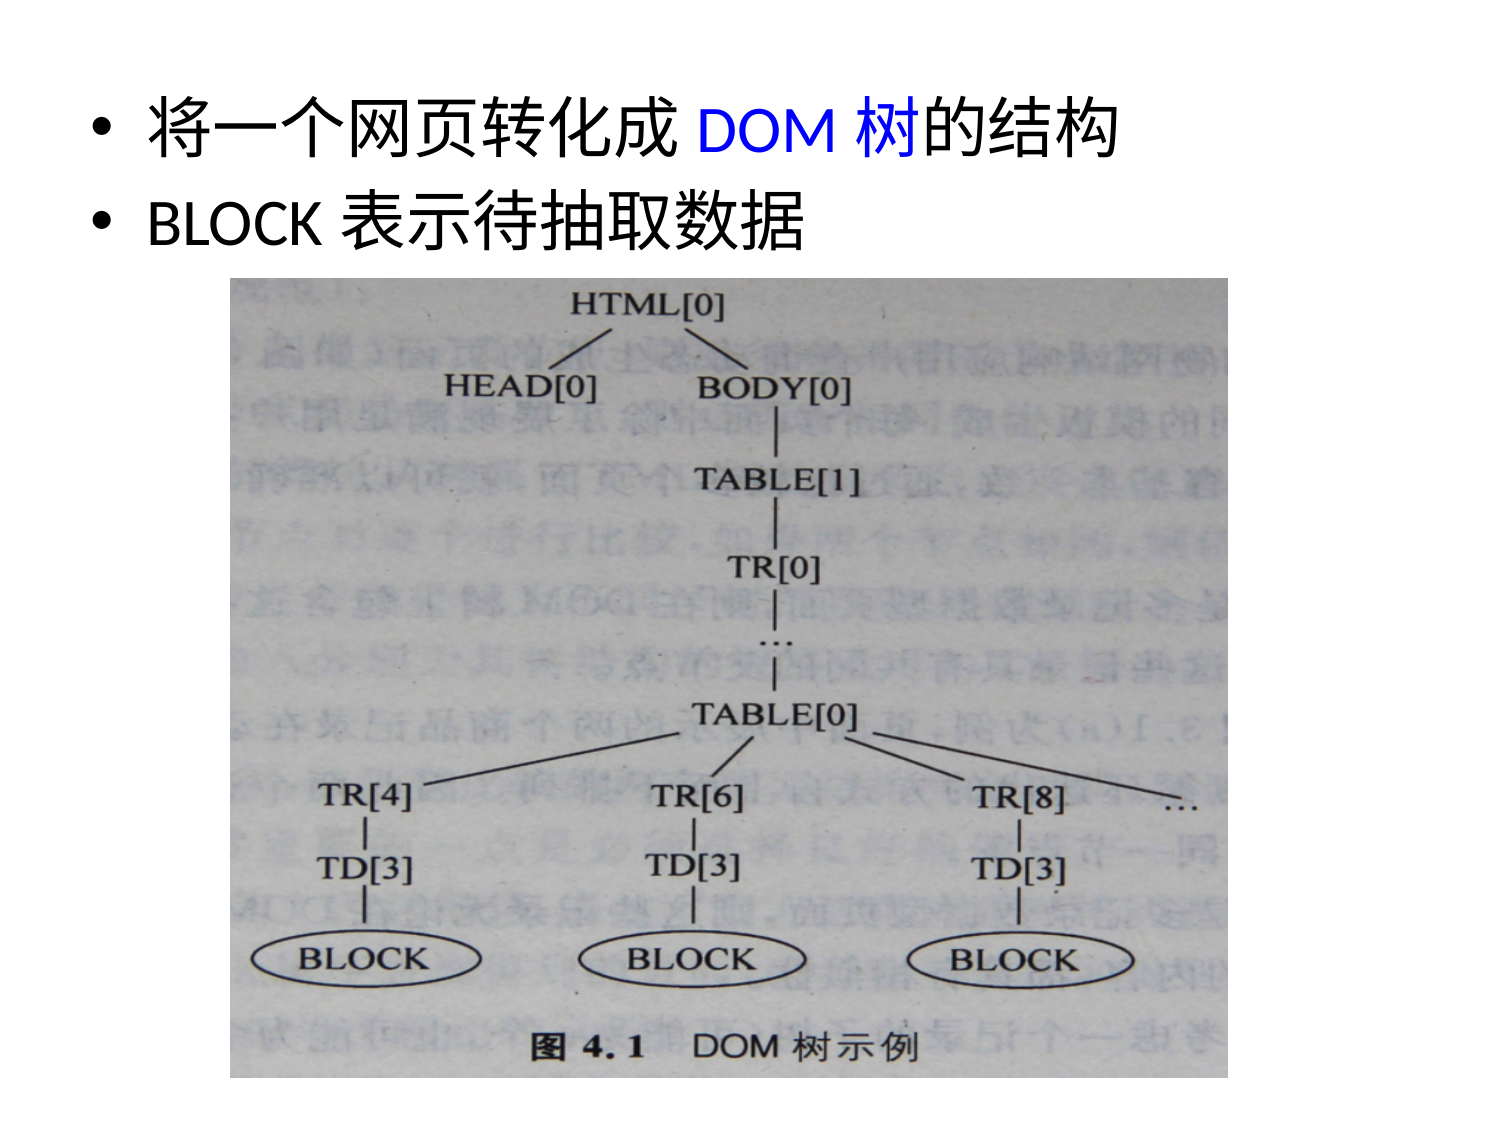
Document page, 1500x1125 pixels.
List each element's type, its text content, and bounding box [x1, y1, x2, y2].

list 将一个网页转化成DOM树的结构 BLOCK表示待抽取数据 [75, 78, 1425, 1005]
picture [229, 278, 1228, 1079]
